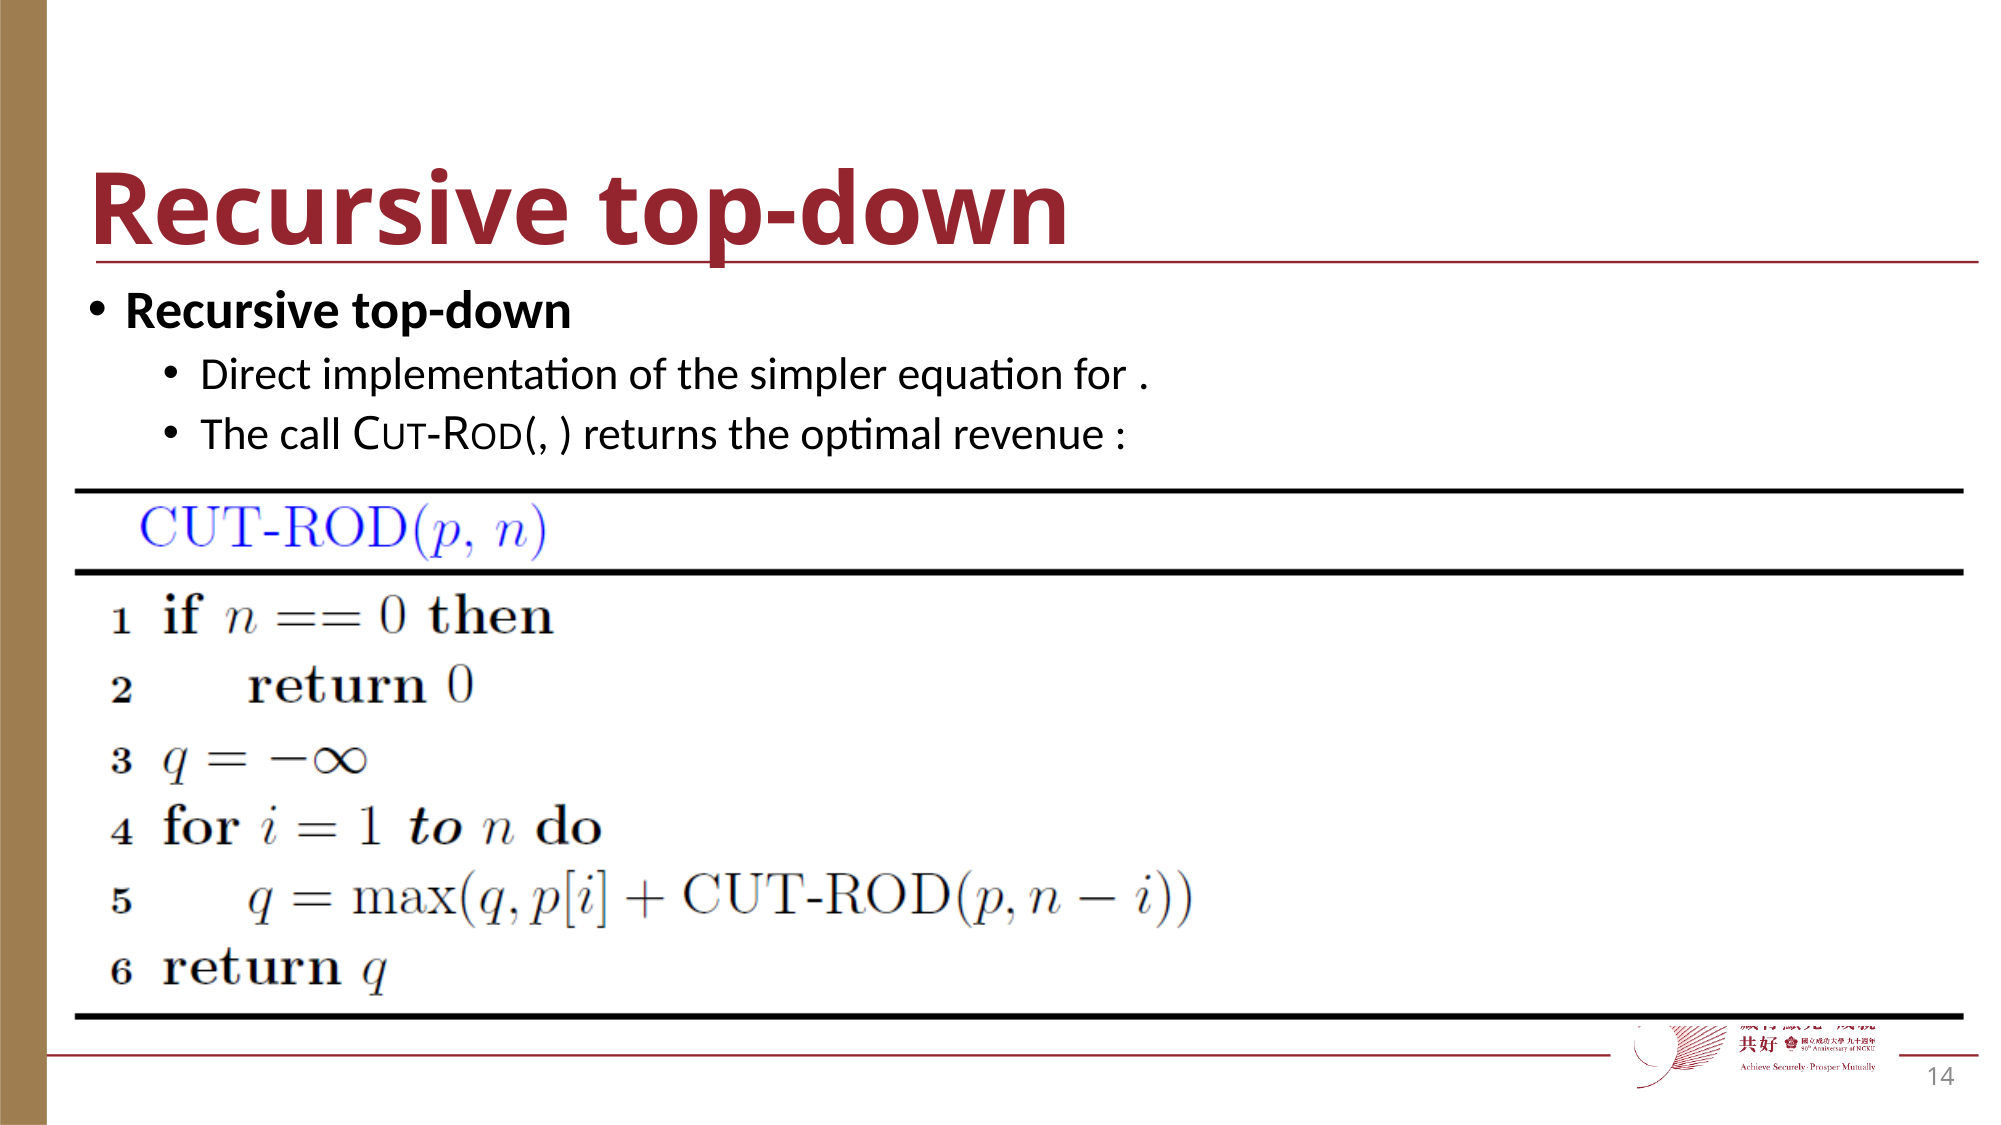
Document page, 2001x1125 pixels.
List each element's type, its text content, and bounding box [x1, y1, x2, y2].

title Recursive top-down [72, 131, 1338, 274]
picture [0, 0, 2000, 1125]
slide_number 14 [1880, 1047, 1970, 1108]
